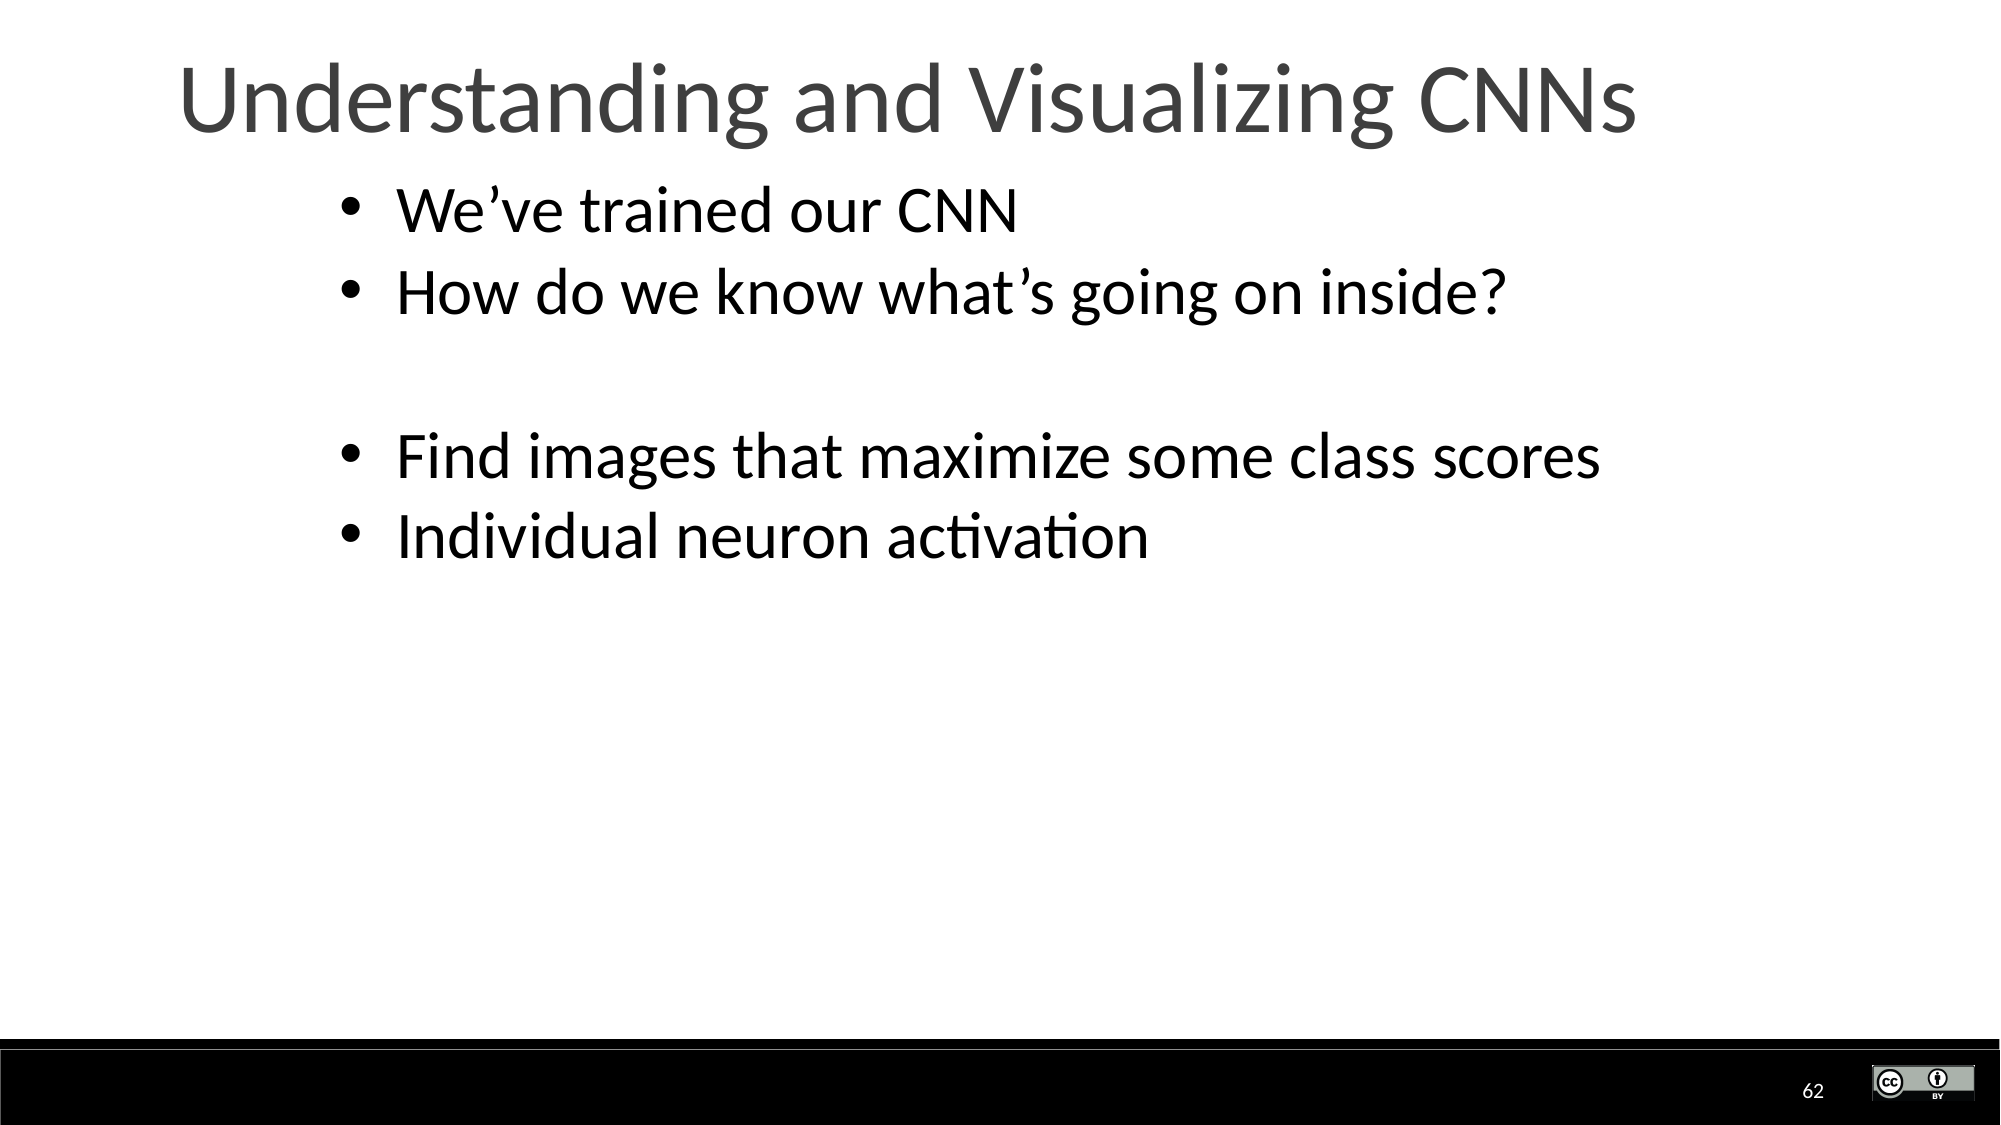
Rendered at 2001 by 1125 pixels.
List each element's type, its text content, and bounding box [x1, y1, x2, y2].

picture [1872, 1065, 1975, 1101]
slide_number 62 [1624, 1059, 1840, 1120]
text_box We’ve trained our CNN How do we know what’s going on inside? Find images that maximize some class scores Individual neuron activation [337, 163, 1612, 653]
title Understanding and Visualizing CNNs [175, 0, 1826, 153]
